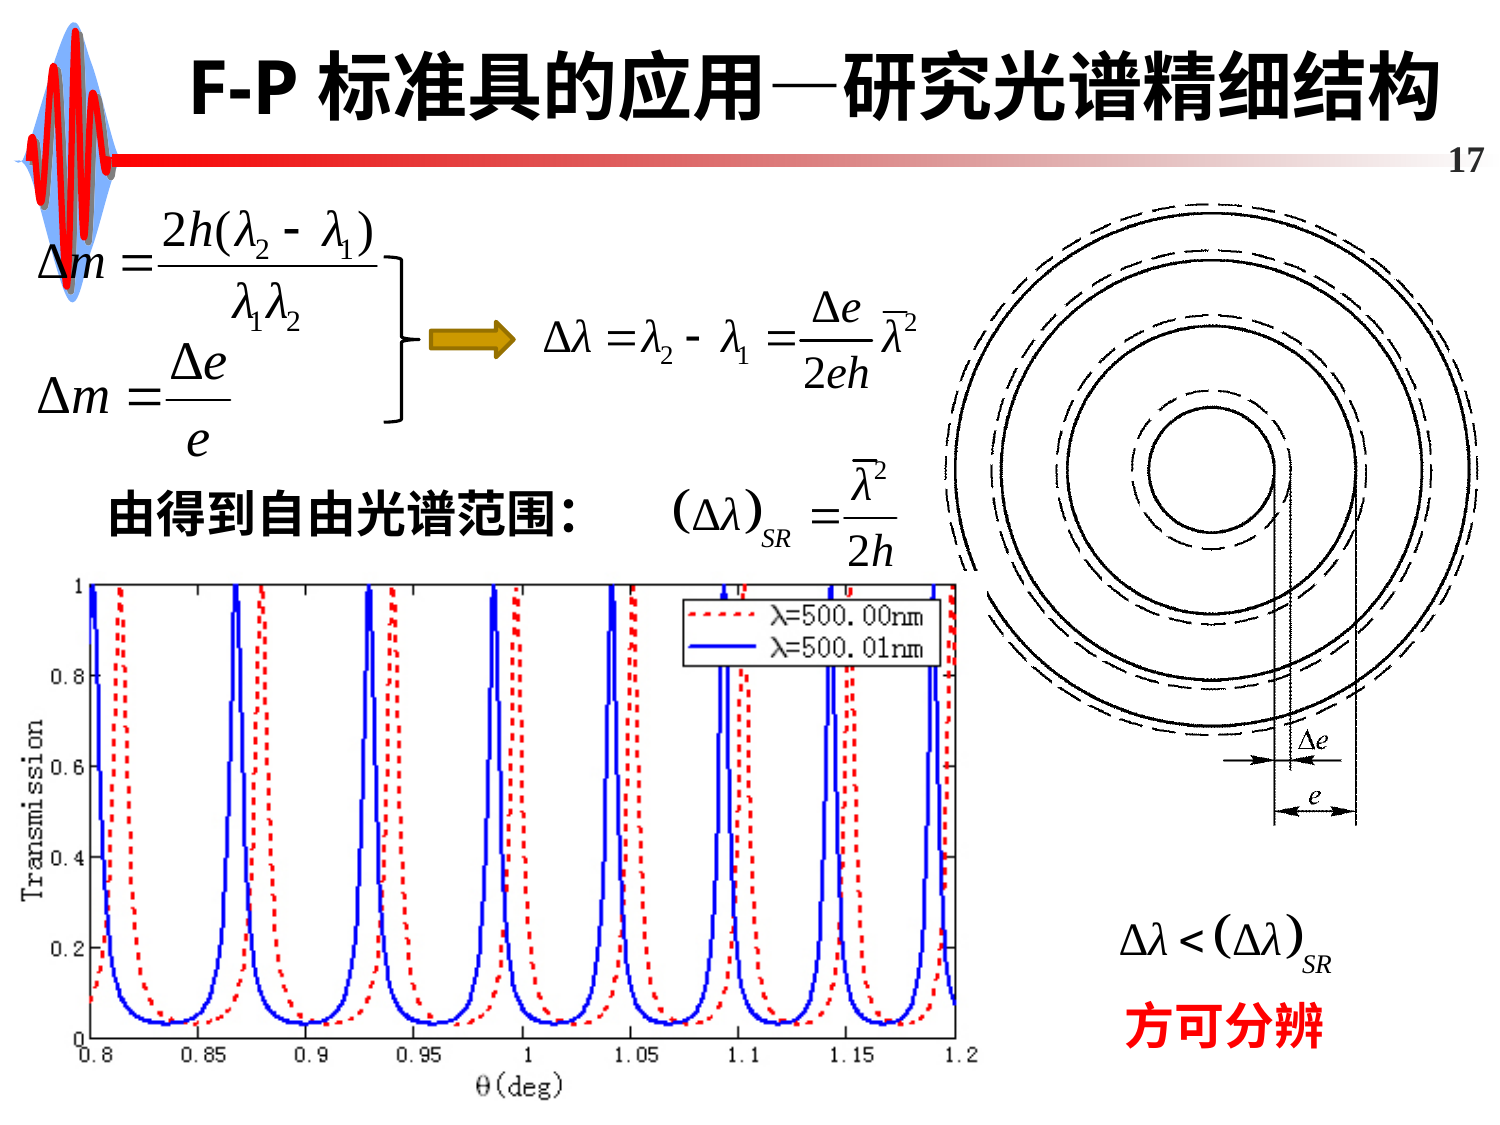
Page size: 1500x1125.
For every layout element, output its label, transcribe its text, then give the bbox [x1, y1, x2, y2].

picture [15, 197, 1483, 1107]
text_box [29, 327, 243, 469]
slide_number 17 [1370, 139, 1500, 176]
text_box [667, 448, 908, 577]
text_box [535, 278, 928, 399]
title F-P标准具的应用—研究光谱精细结构 [159, 19, 1471, 137]
text_box [428, 319, 516, 360]
text_box [383, 256, 420, 423]
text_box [1111, 904, 1341, 983]
text_box 方可分辨 [1109, 989, 1340, 1063]
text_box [29, 197, 388, 343]
